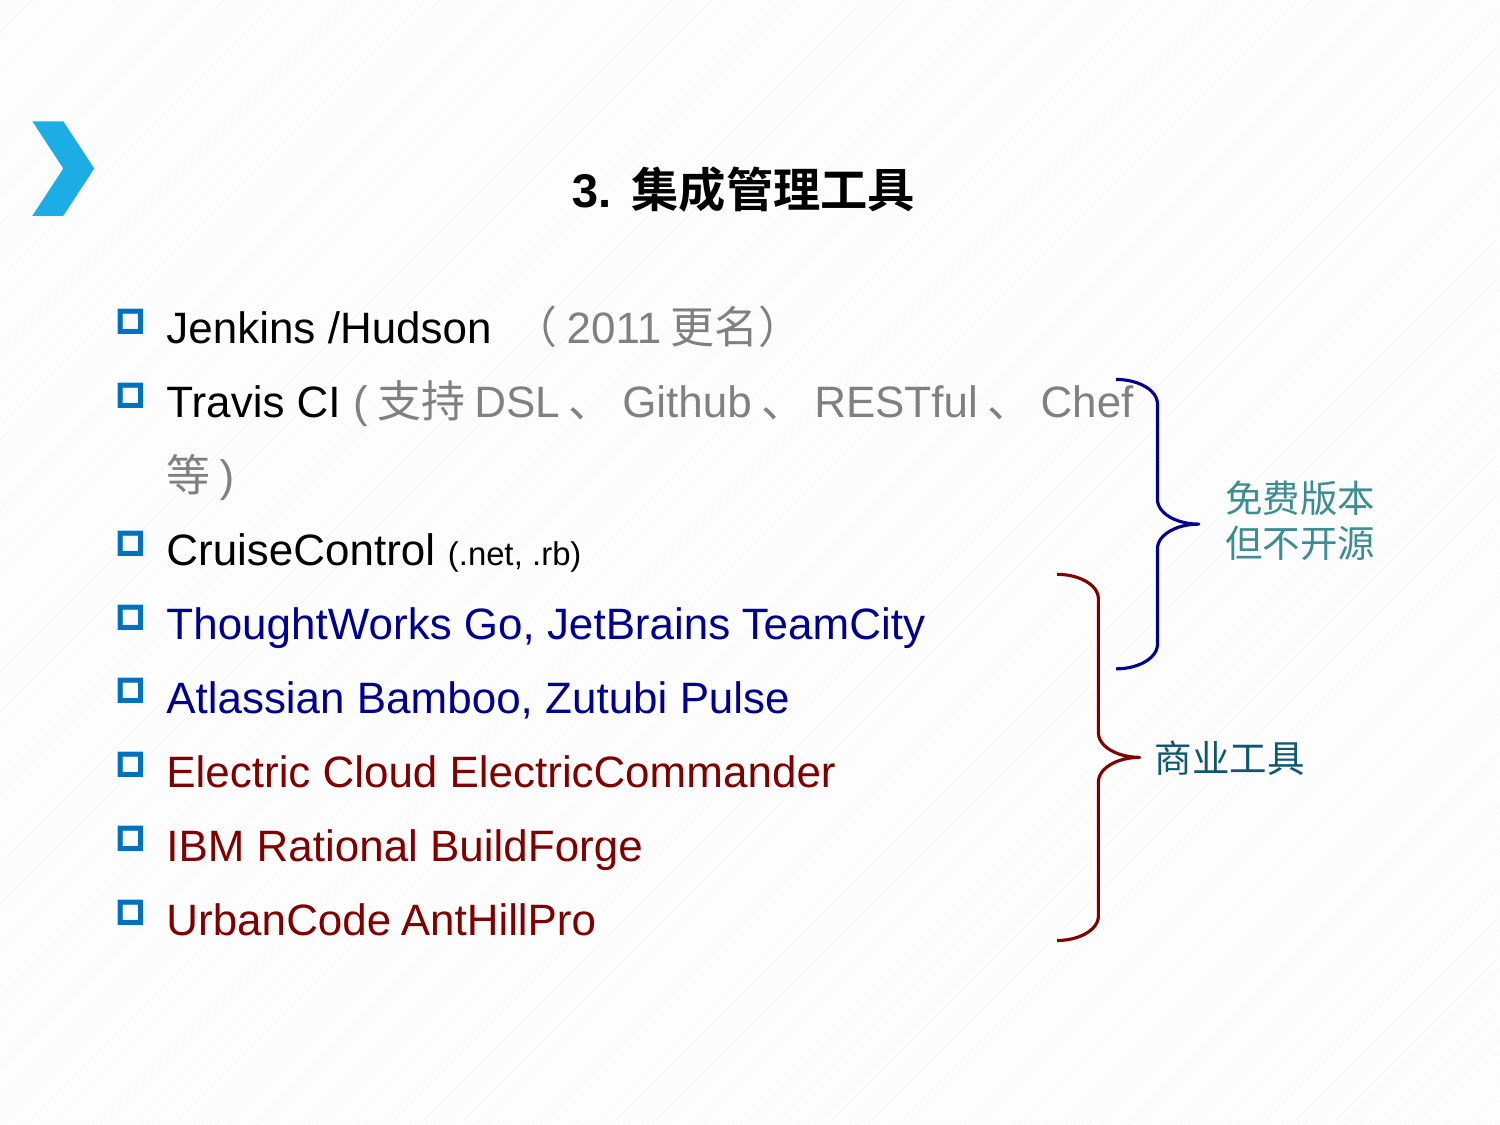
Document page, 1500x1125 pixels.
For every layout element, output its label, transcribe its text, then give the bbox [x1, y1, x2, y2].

list Jenkins /Hudson （2011更名） Travis CI (支持DSL、Github、RESTful、Chef等) CruiseControl (.net, .rb) ThoughtWorks Go, JetBrains TeamCity Atlassian Bamboo, Zutubi Pulse Electric Cloud ElectricCommander IBM Rational BuildForge UrbanCode AntHillPro [100, 271, 1152, 953]
text_box 商业工具 [1139, 727, 1320, 788]
title 3. 集成管理工具 [218, 158, 1269, 226]
text_box 免费版本 但不开源 [1210, 467, 1391, 573]
text_box [1116, 379, 1199, 669]
text_box [1057, 574, 1139, 941]
